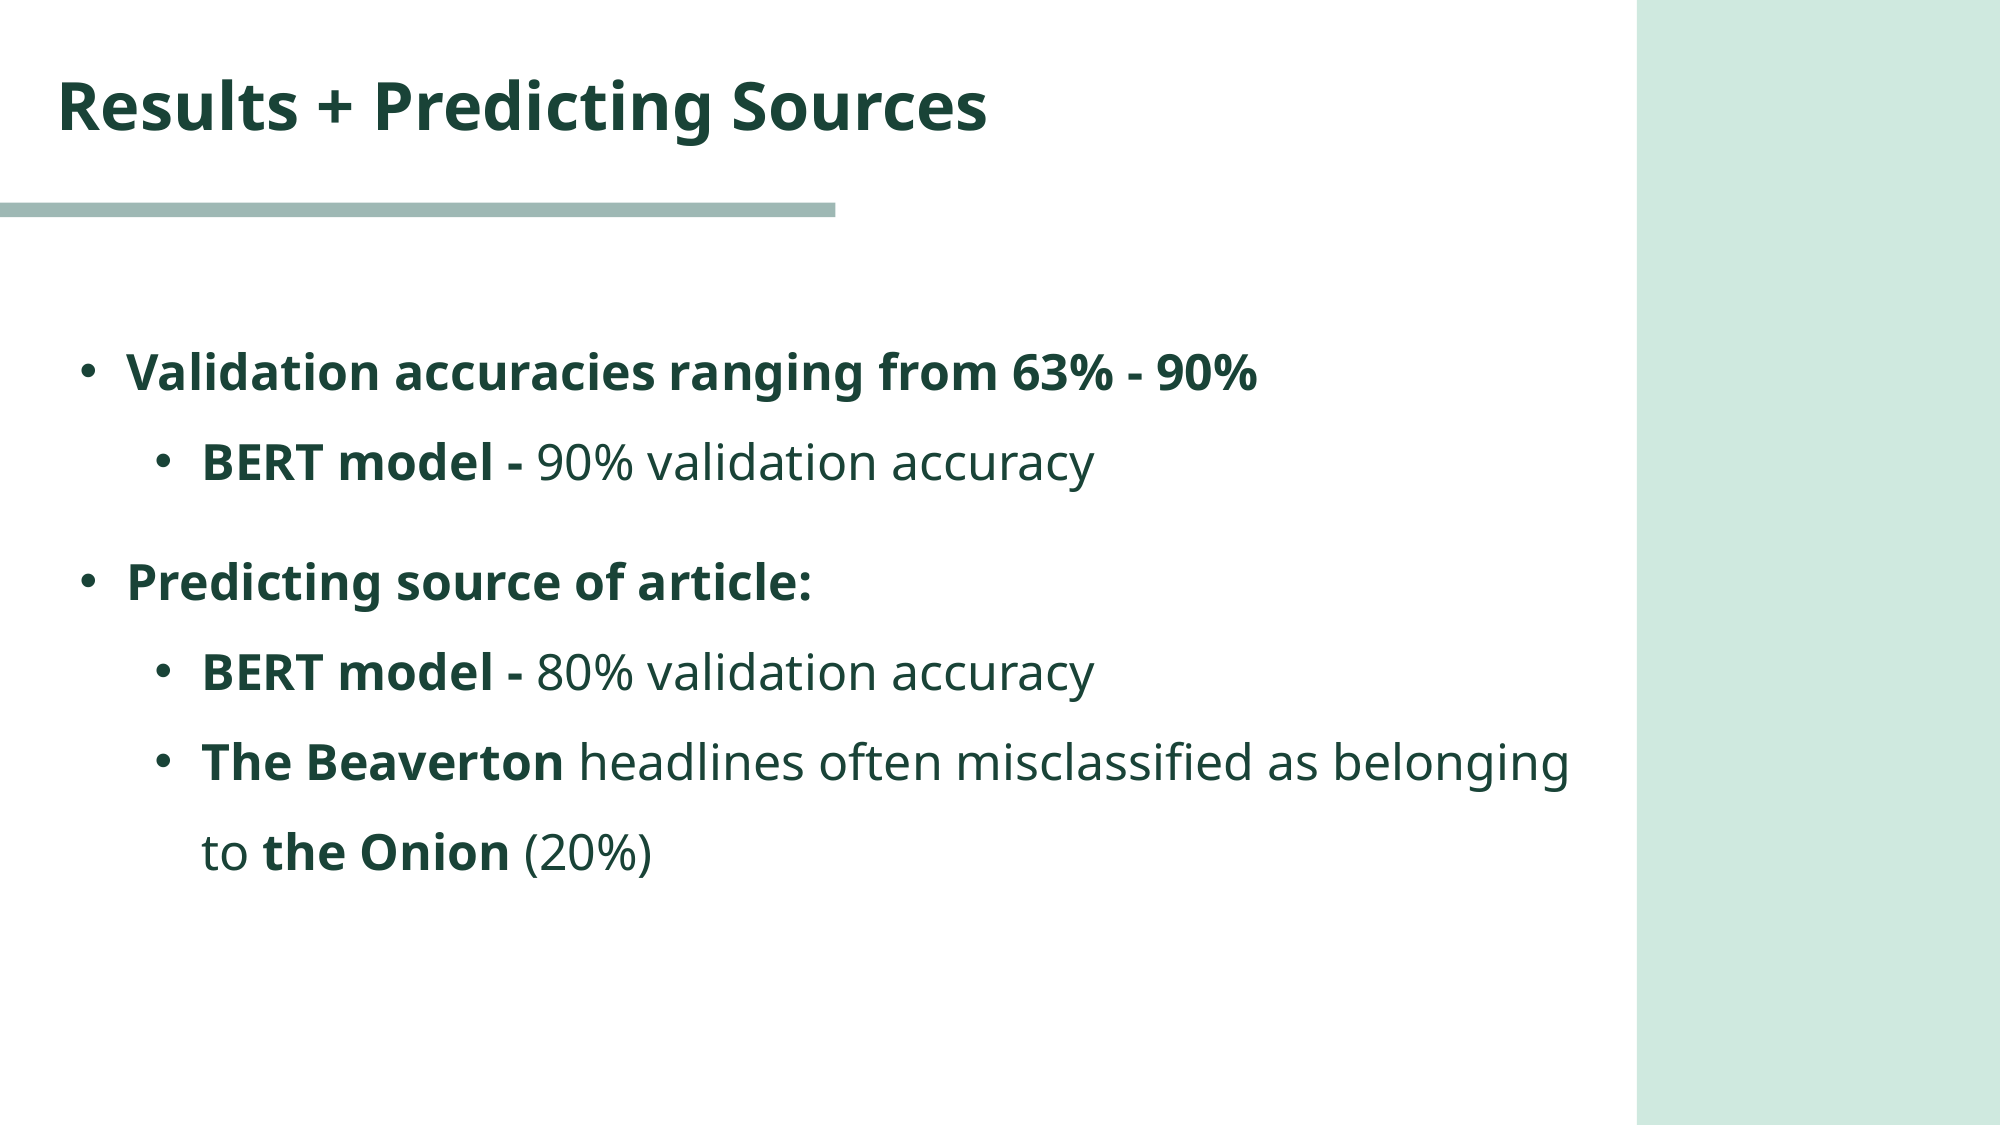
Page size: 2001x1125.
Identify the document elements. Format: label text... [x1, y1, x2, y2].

text_box Validation accuracies ranging from 63% - 90% BERT model - 90% validation accuracy Predicting source of article: BERT model - 80% validation accuracy The Beaverton headlines often misclassified as belonging to the Onion (20%) [64, 332, 1614, 888]
text_box [1636, 0, 2000, 1125]
title Results + Predicting Sources [41, 0, 1636, 218]
